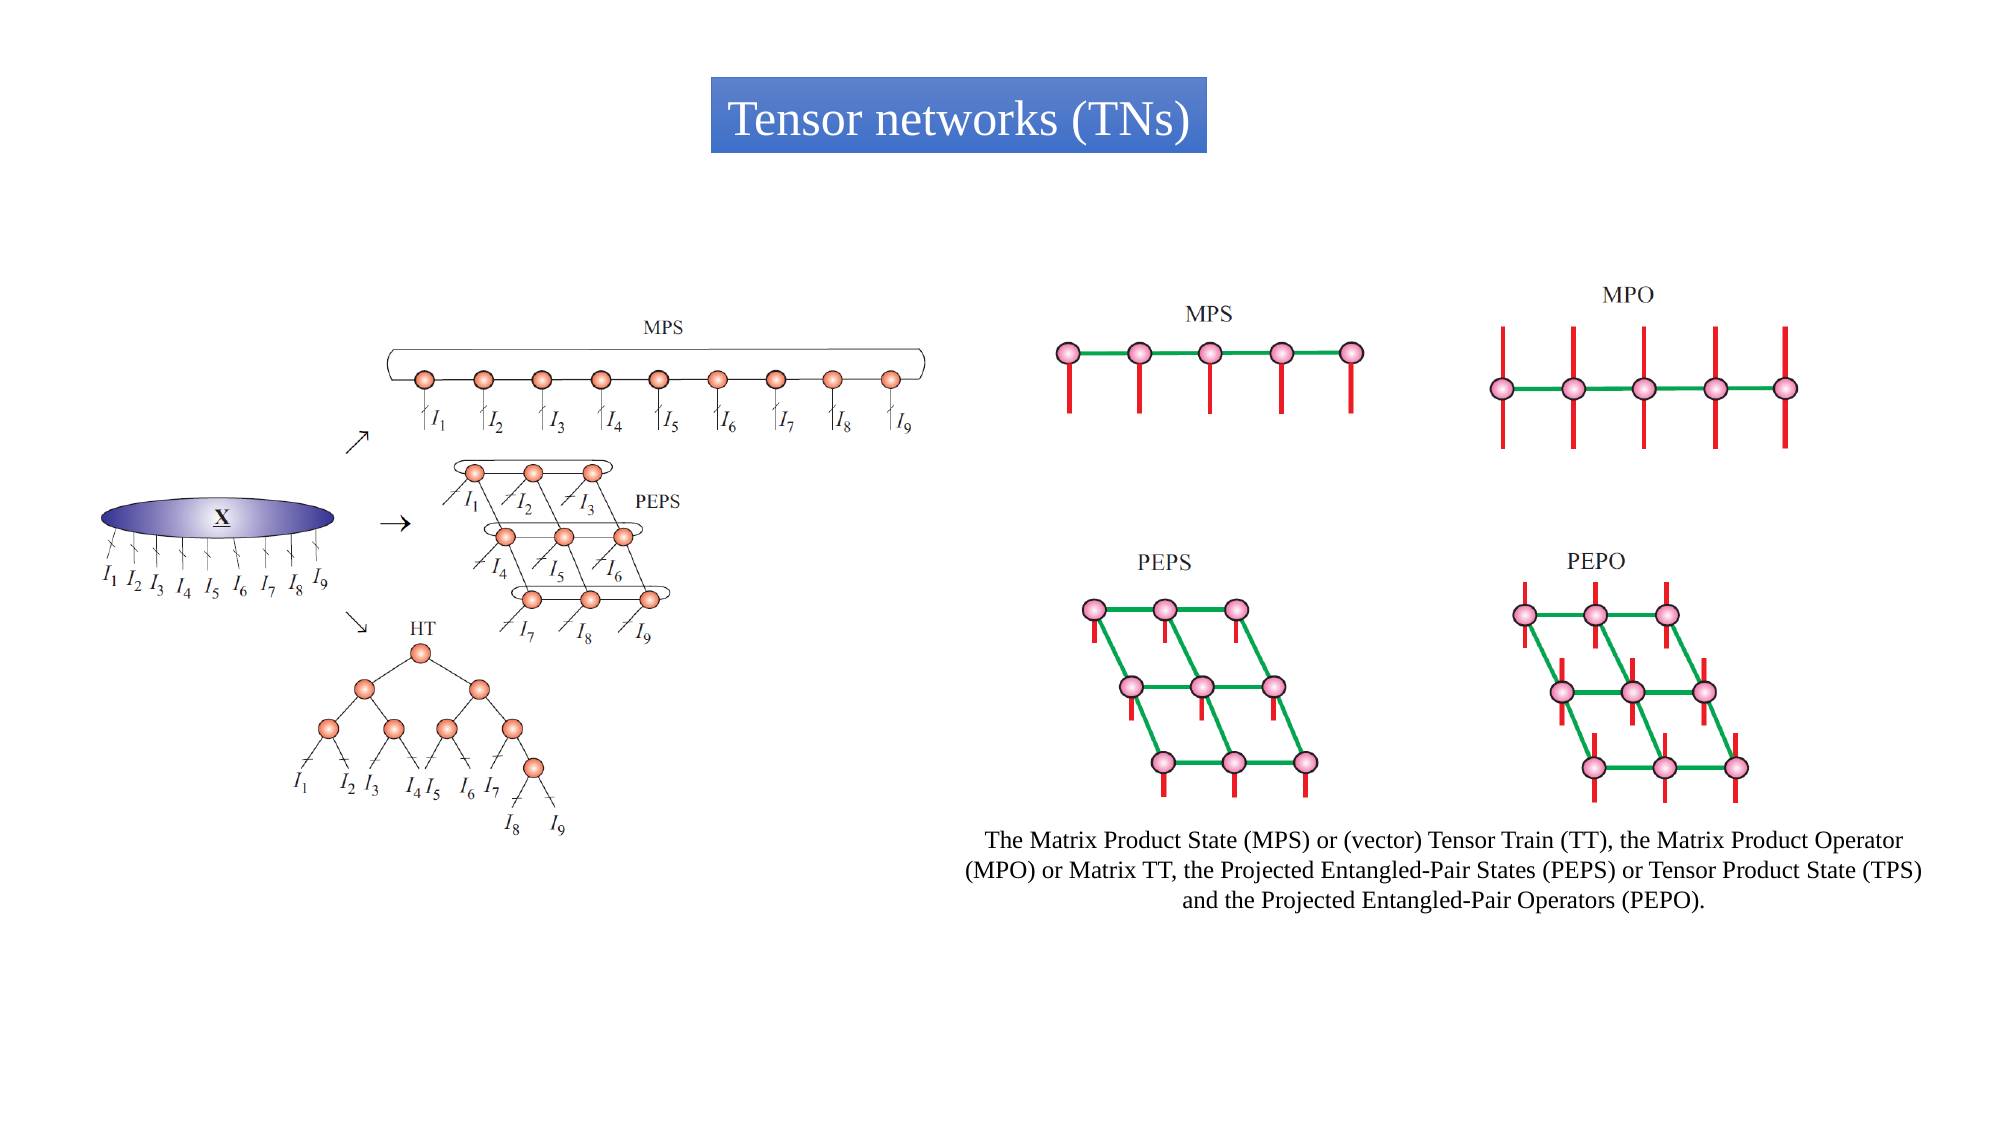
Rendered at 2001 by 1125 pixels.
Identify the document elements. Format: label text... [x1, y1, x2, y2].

text_box Tensor networks (TNs) [711, 77, 1207, 153]
text_box The Matrix Product State (MPS) or (vector) Tensor Train (TT), the Matrix Product Operator (MPO) or Matrix TT, the Projected Entangled-Pair States (PEPS) or Tensor Product State (TPS) and the Projected Entangled-Pair Operators (PEPO). [944, 816, 1945, 921]
picture [54, 260, 945, 849]
picture [1034, 260, 1815, 817]
